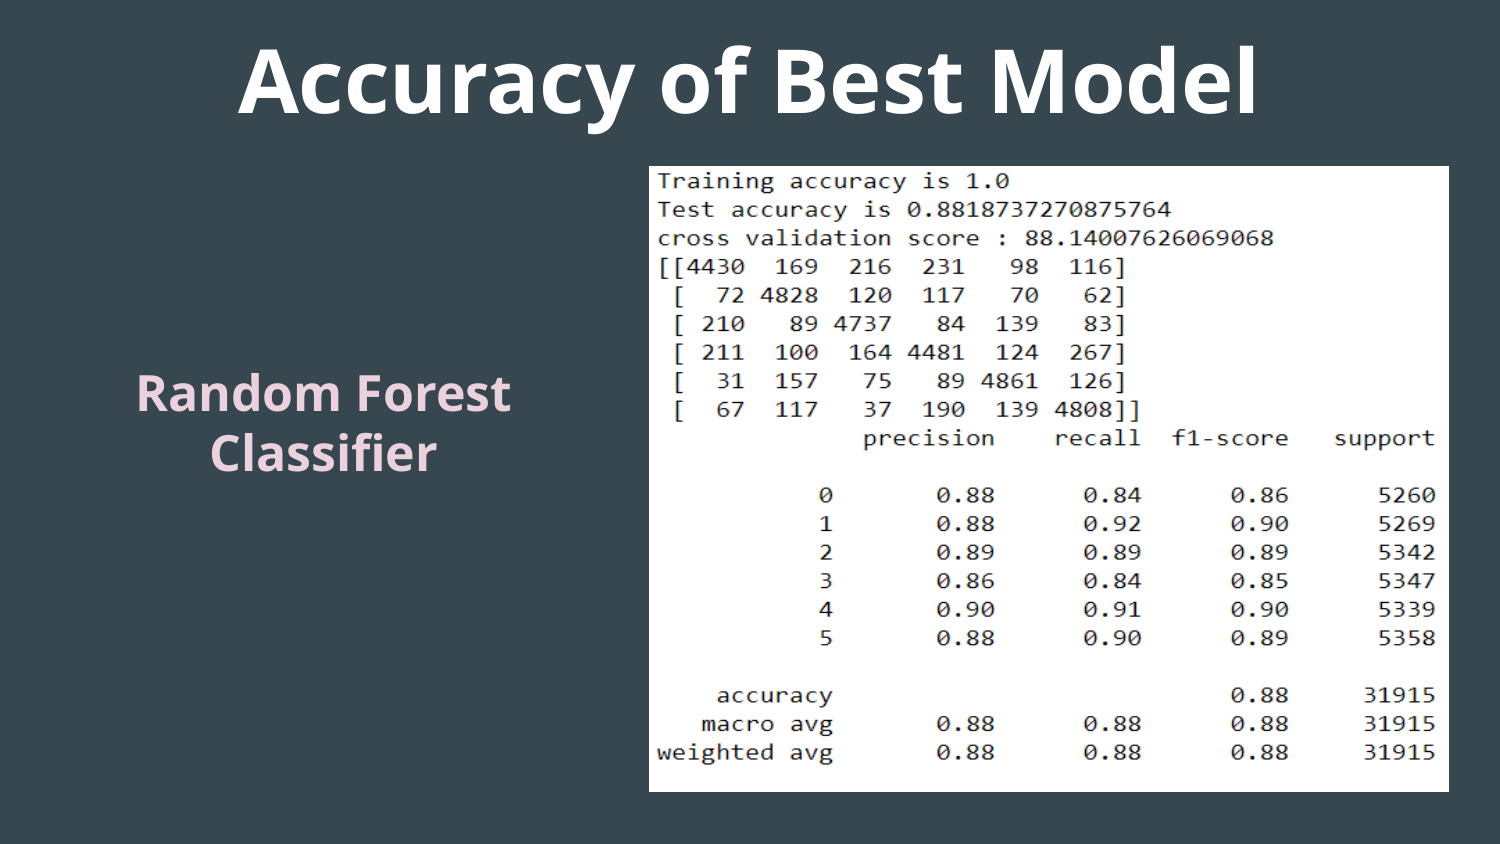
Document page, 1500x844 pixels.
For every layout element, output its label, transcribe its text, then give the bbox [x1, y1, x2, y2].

title Accuracy of Best Model [51, 9, 1449, 167]
text_box Random Forest Classifier [65, 346, 582, 497]
picture [649, 166, 1450, 792]
